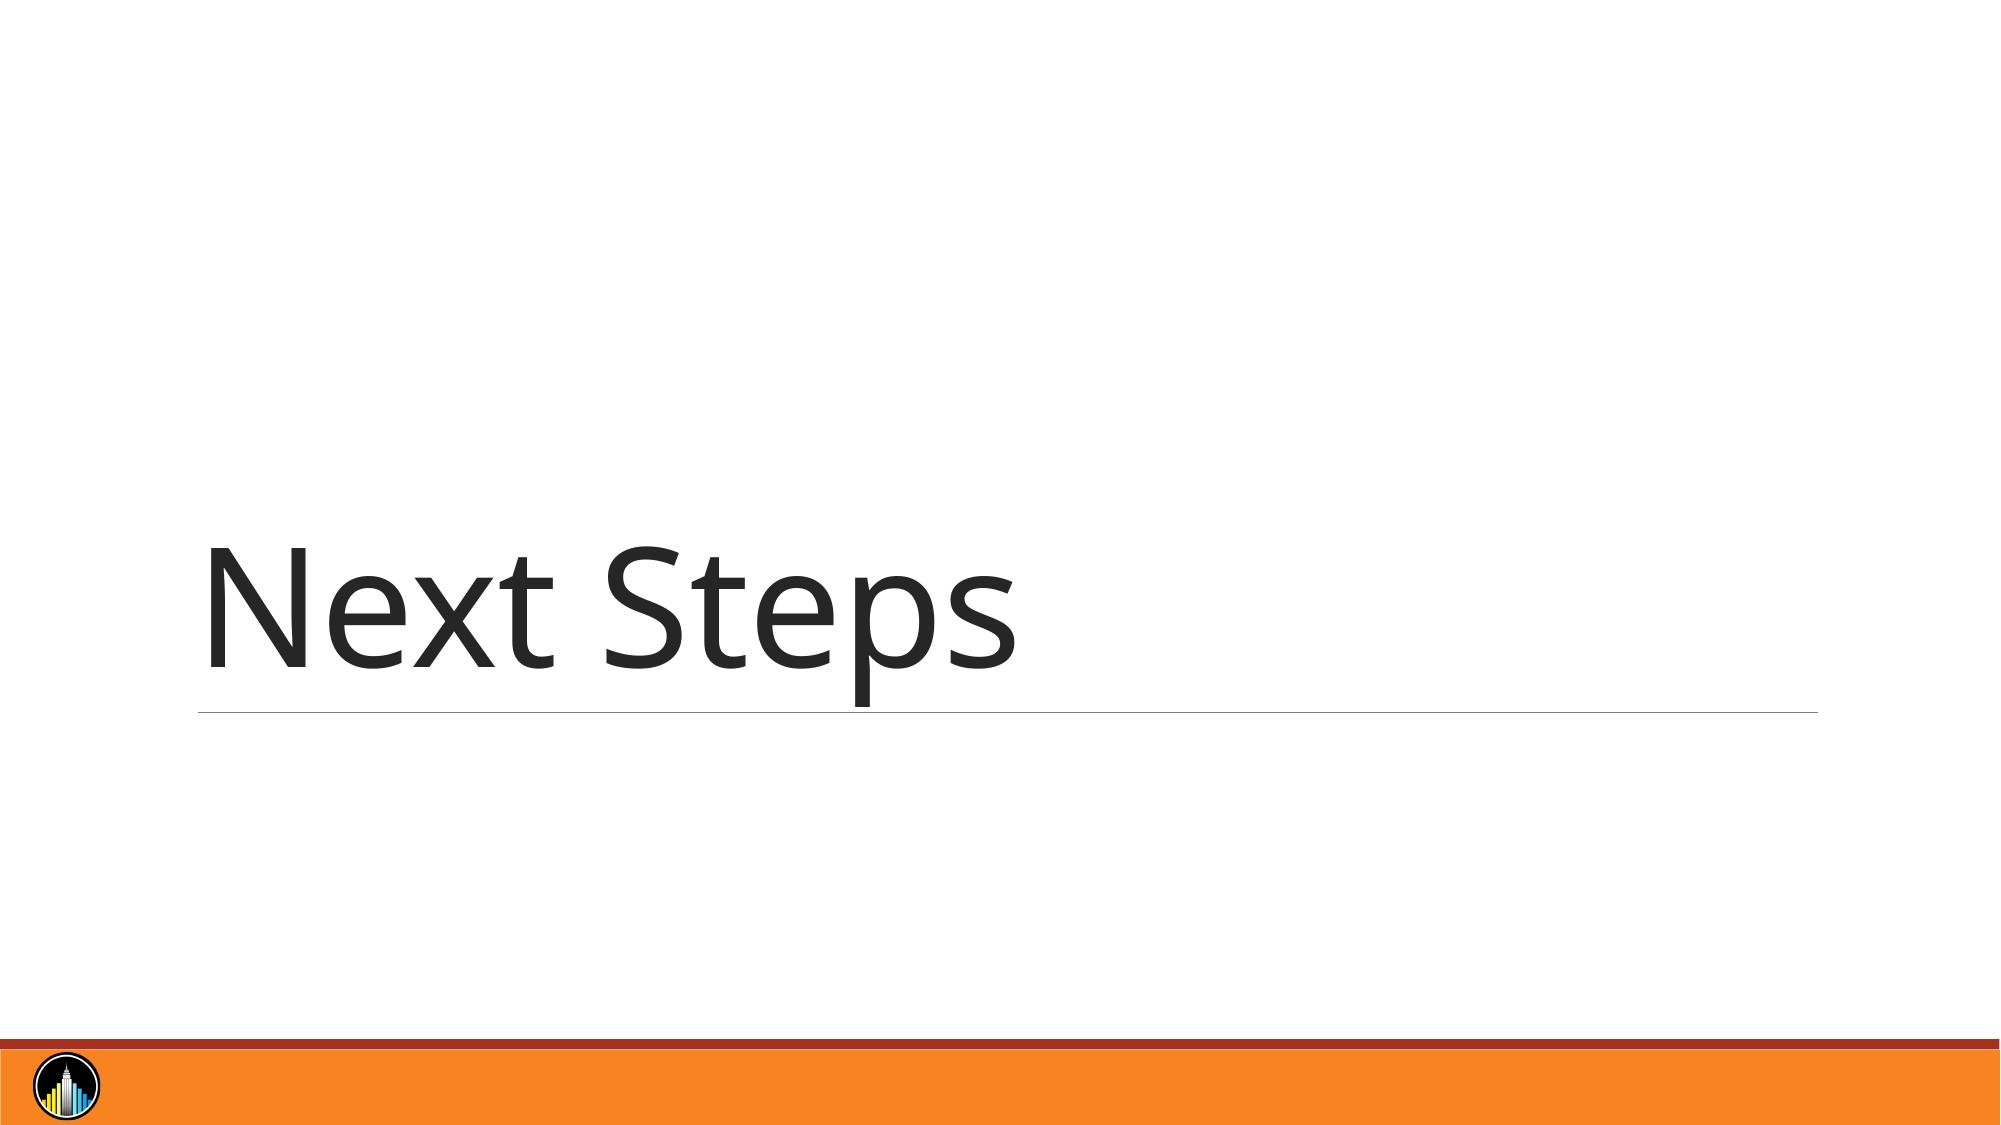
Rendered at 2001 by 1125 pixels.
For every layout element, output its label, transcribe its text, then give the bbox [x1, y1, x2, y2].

title Next Steps [180, 124, 1830, 710]
picture [0, 1041, 134, 1125]
